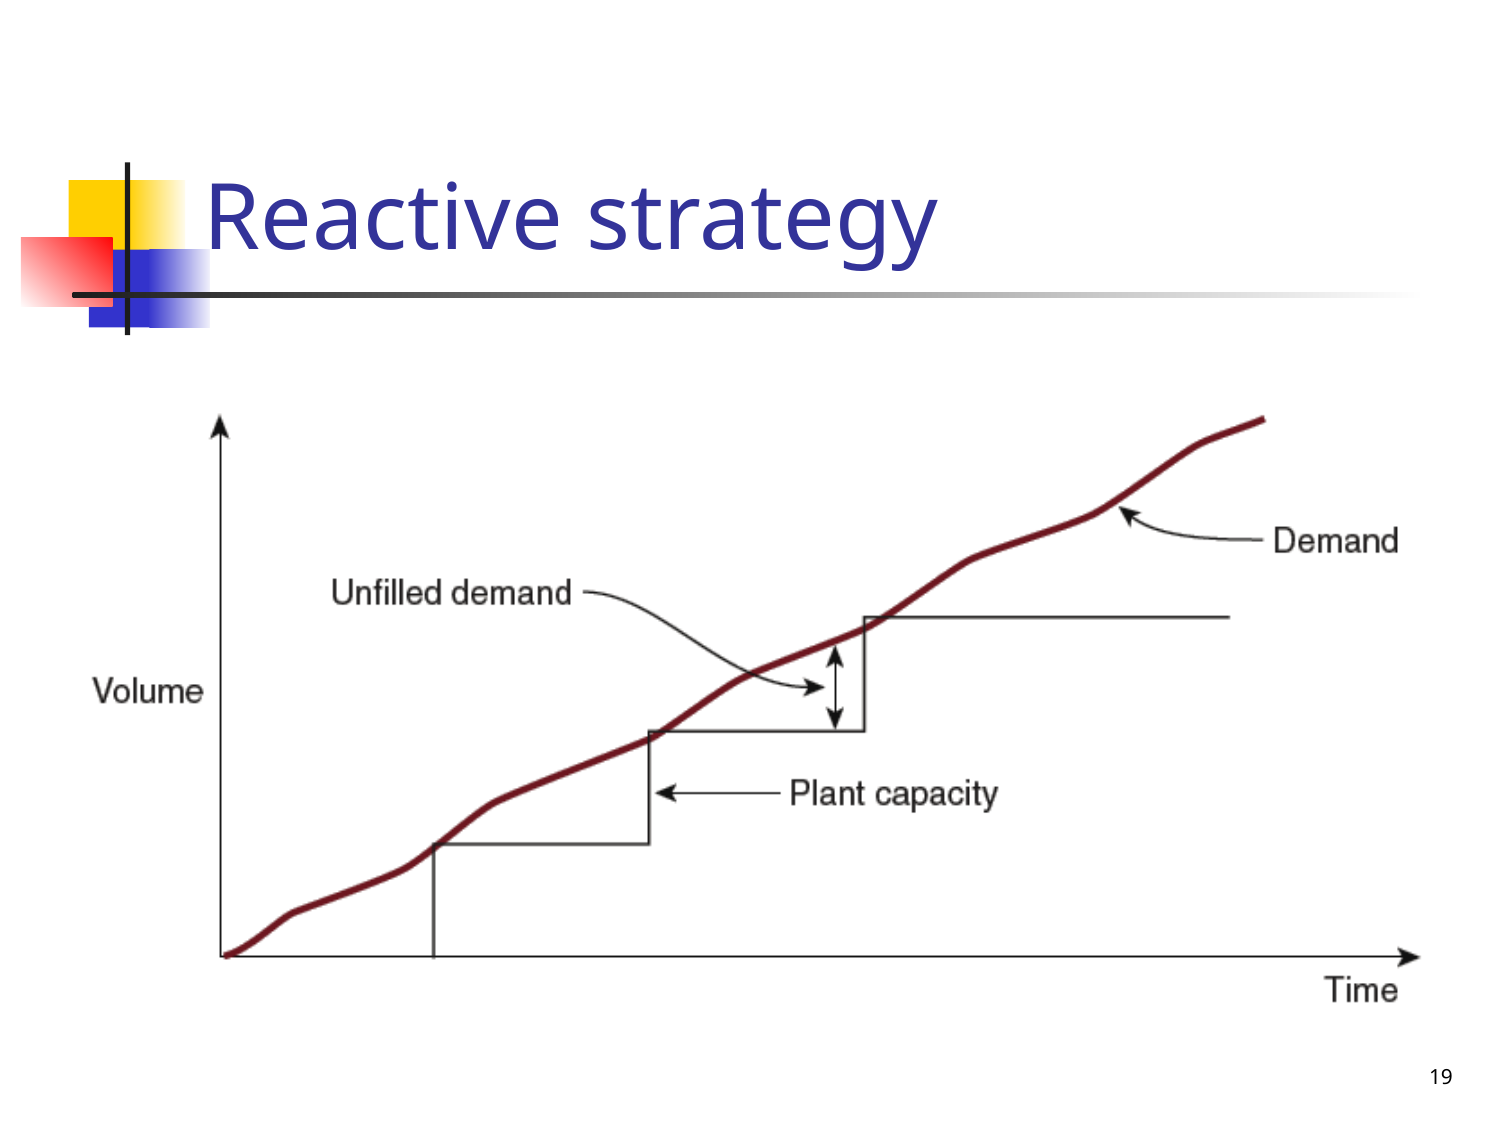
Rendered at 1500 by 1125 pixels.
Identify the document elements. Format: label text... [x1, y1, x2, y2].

picture [87, 412, 1423, 1009]
slide_number 19 [1154, 1023, 1468, 1100]
title Reactive strategy [188, 34, 1468, 276]
